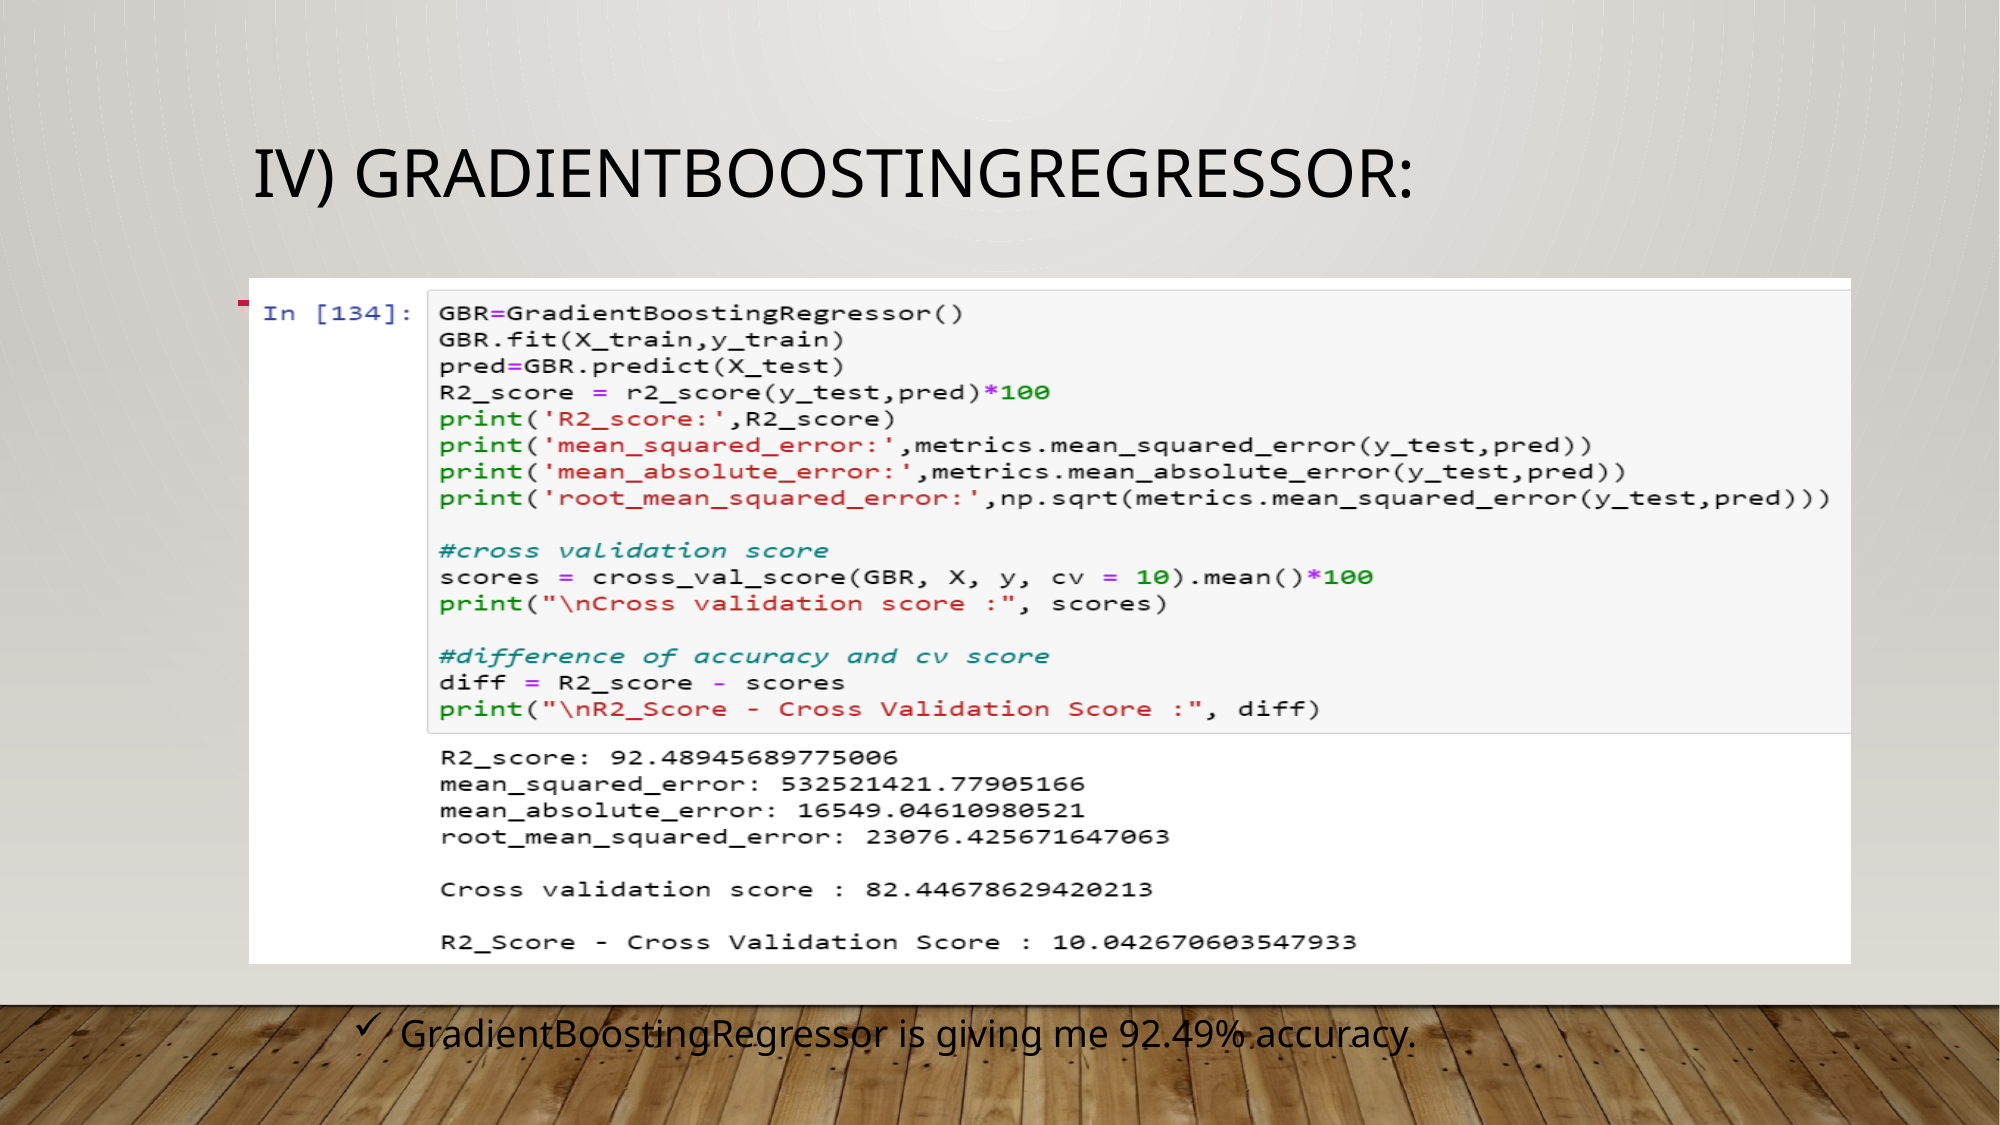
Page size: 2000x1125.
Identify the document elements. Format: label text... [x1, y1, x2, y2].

picture [0, 1005, 2000, 1125]
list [249, 278, 1851, 965]
title iv) GradientBoostingRegressor: [238, 131, 1813, 305]
text_box GradientBoostingRegressor is giving me 92.49% accuracy. [338, 999, 1500, 1063]
